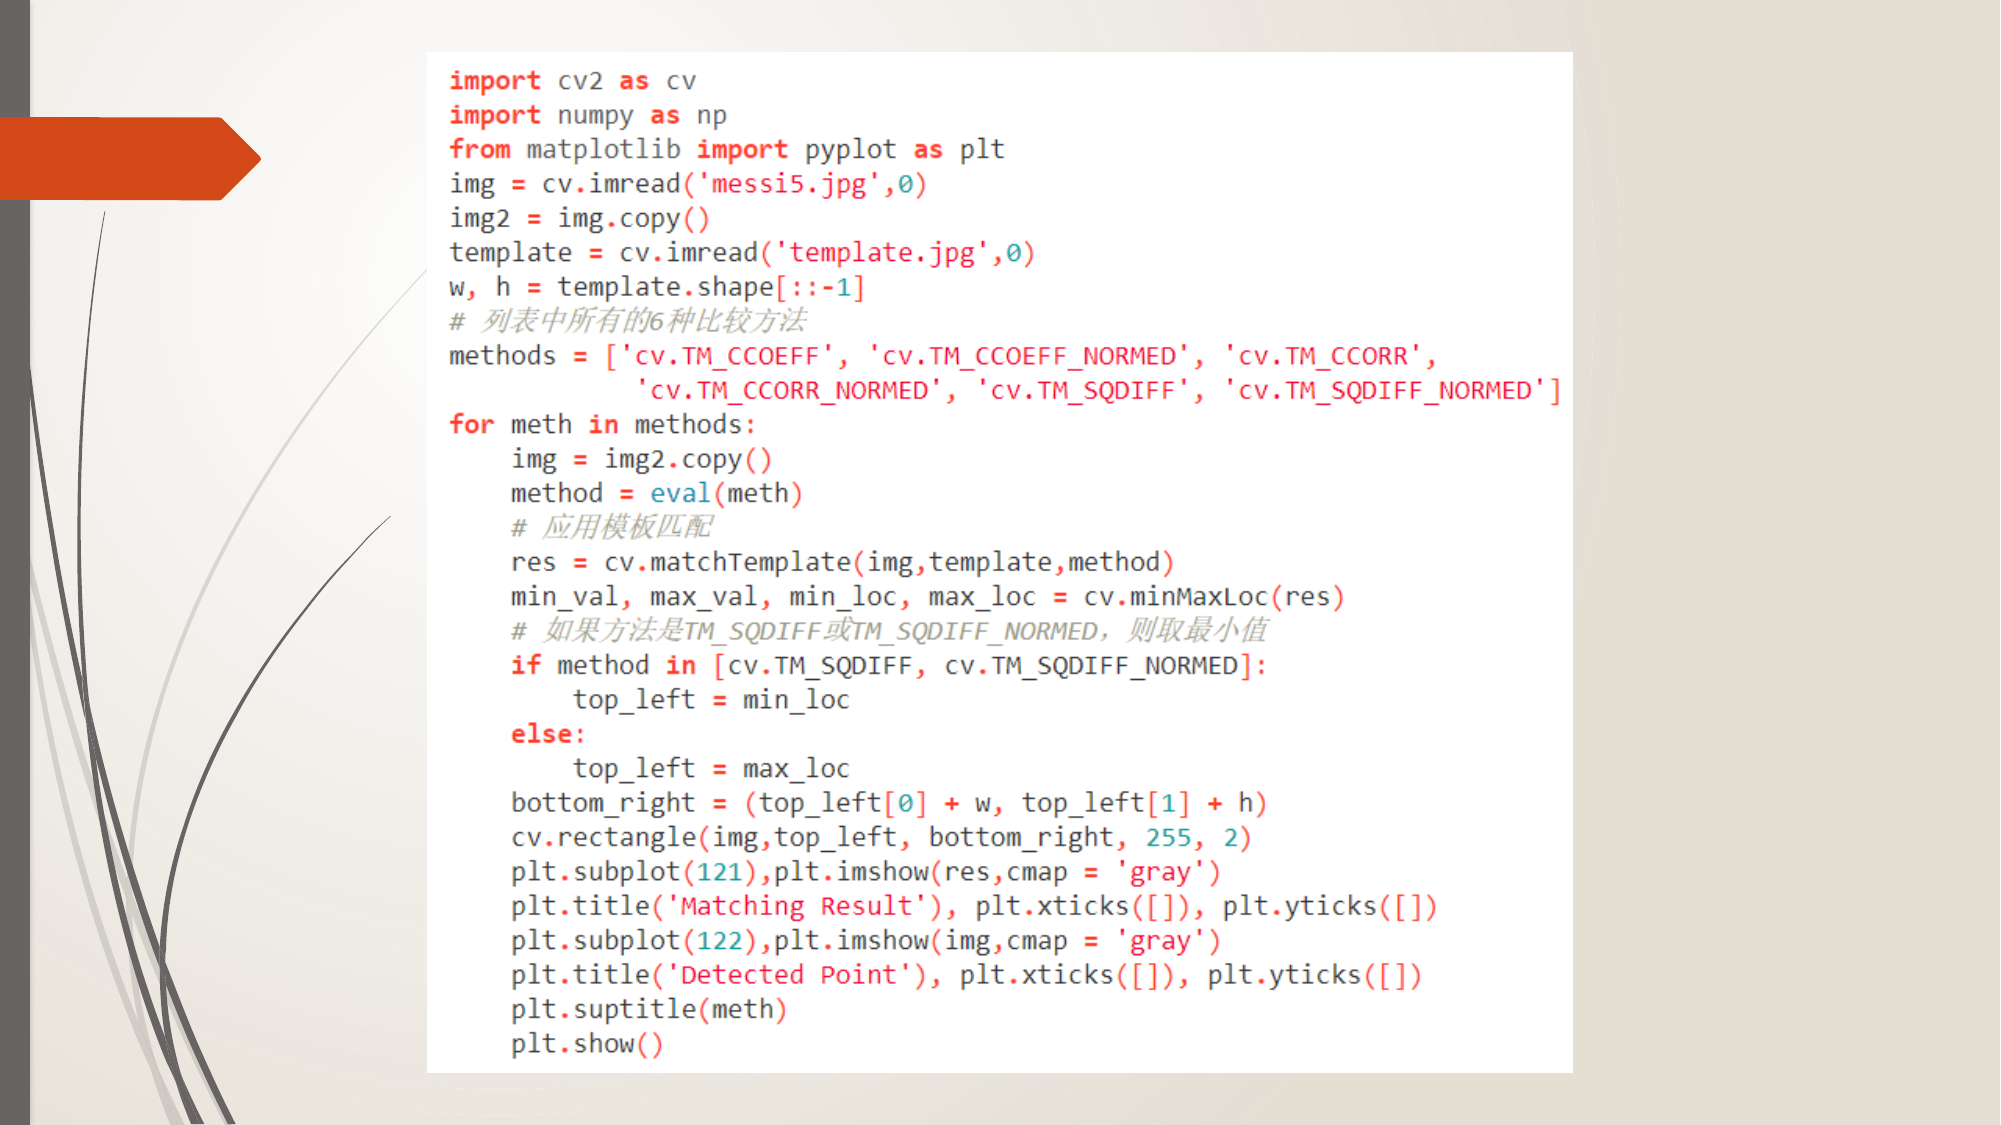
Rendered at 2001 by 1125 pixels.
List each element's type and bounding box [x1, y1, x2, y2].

picture [427, 52, 1573, 1073]
